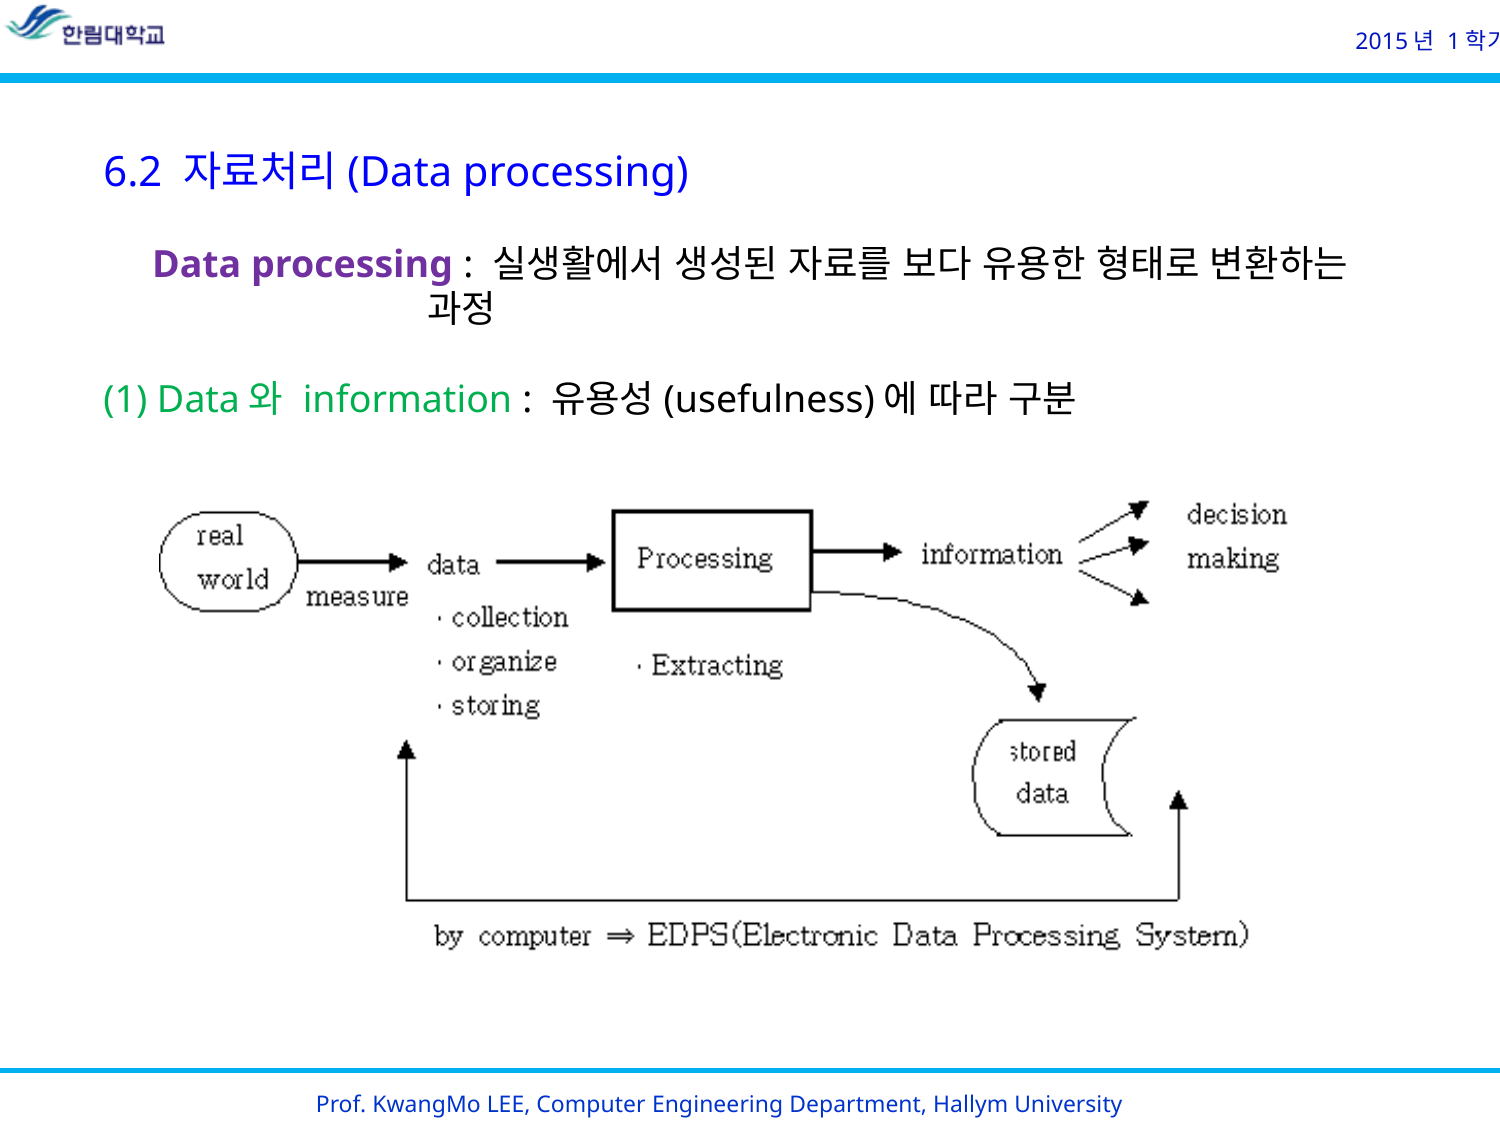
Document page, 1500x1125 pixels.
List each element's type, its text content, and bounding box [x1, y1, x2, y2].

picture [0, 0, 174, 59]
text_box 2015년 1학기 [1340, 19, 1500, 62]
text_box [88, 136, 1483, 965]
text_box Prof. KwangMo LEE, Computer Engineering Department, Hallym University [301, 1082, 1247, 1125]
